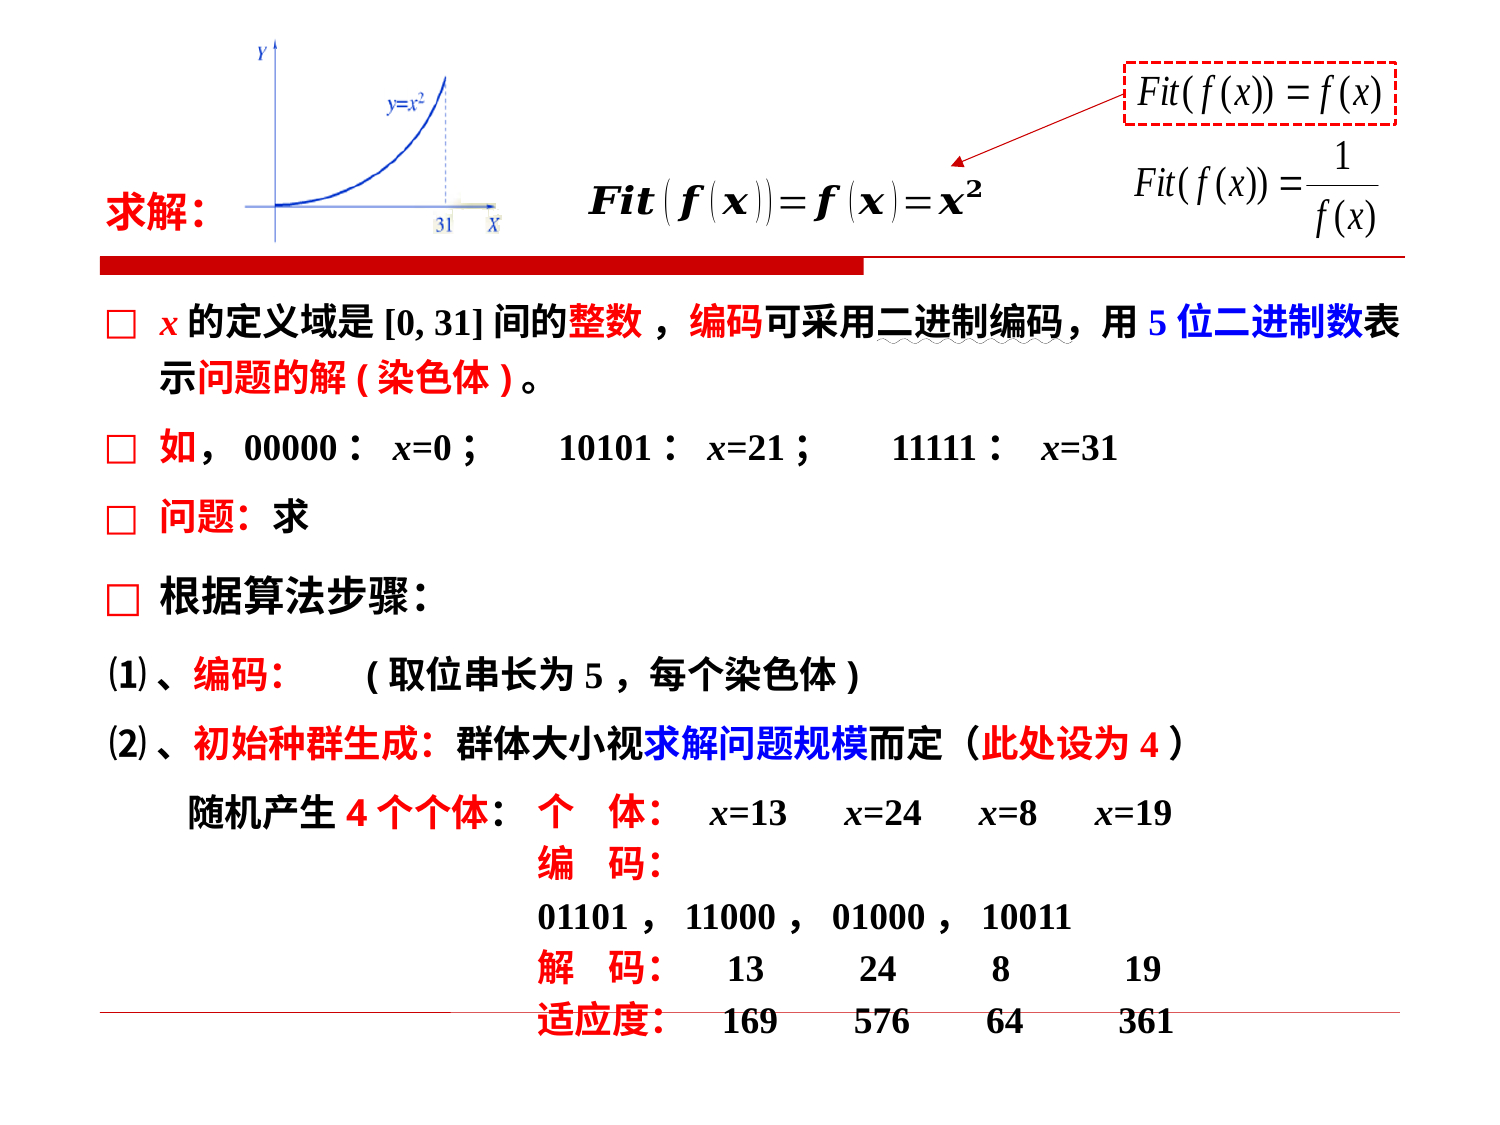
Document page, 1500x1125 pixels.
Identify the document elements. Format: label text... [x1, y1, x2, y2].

text_box 根据算法步骤： [103, 562, 455, 622]
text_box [586, 62, 1396, 230]
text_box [1127, 230, 1388, 246]
title 求解： [104, 188, 223, 237]
text_box x的定义域是[0, 31]间的整数 ，编码可采用二进制编码，用5位二进制数表示问题的解(染色体)。 如，00000：x=0； 10101：x=21； 11111： x=31 [103, 286, 1422, 468]
picture [241, 35, 502, 246]
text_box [187, 779, 1196, 991]
